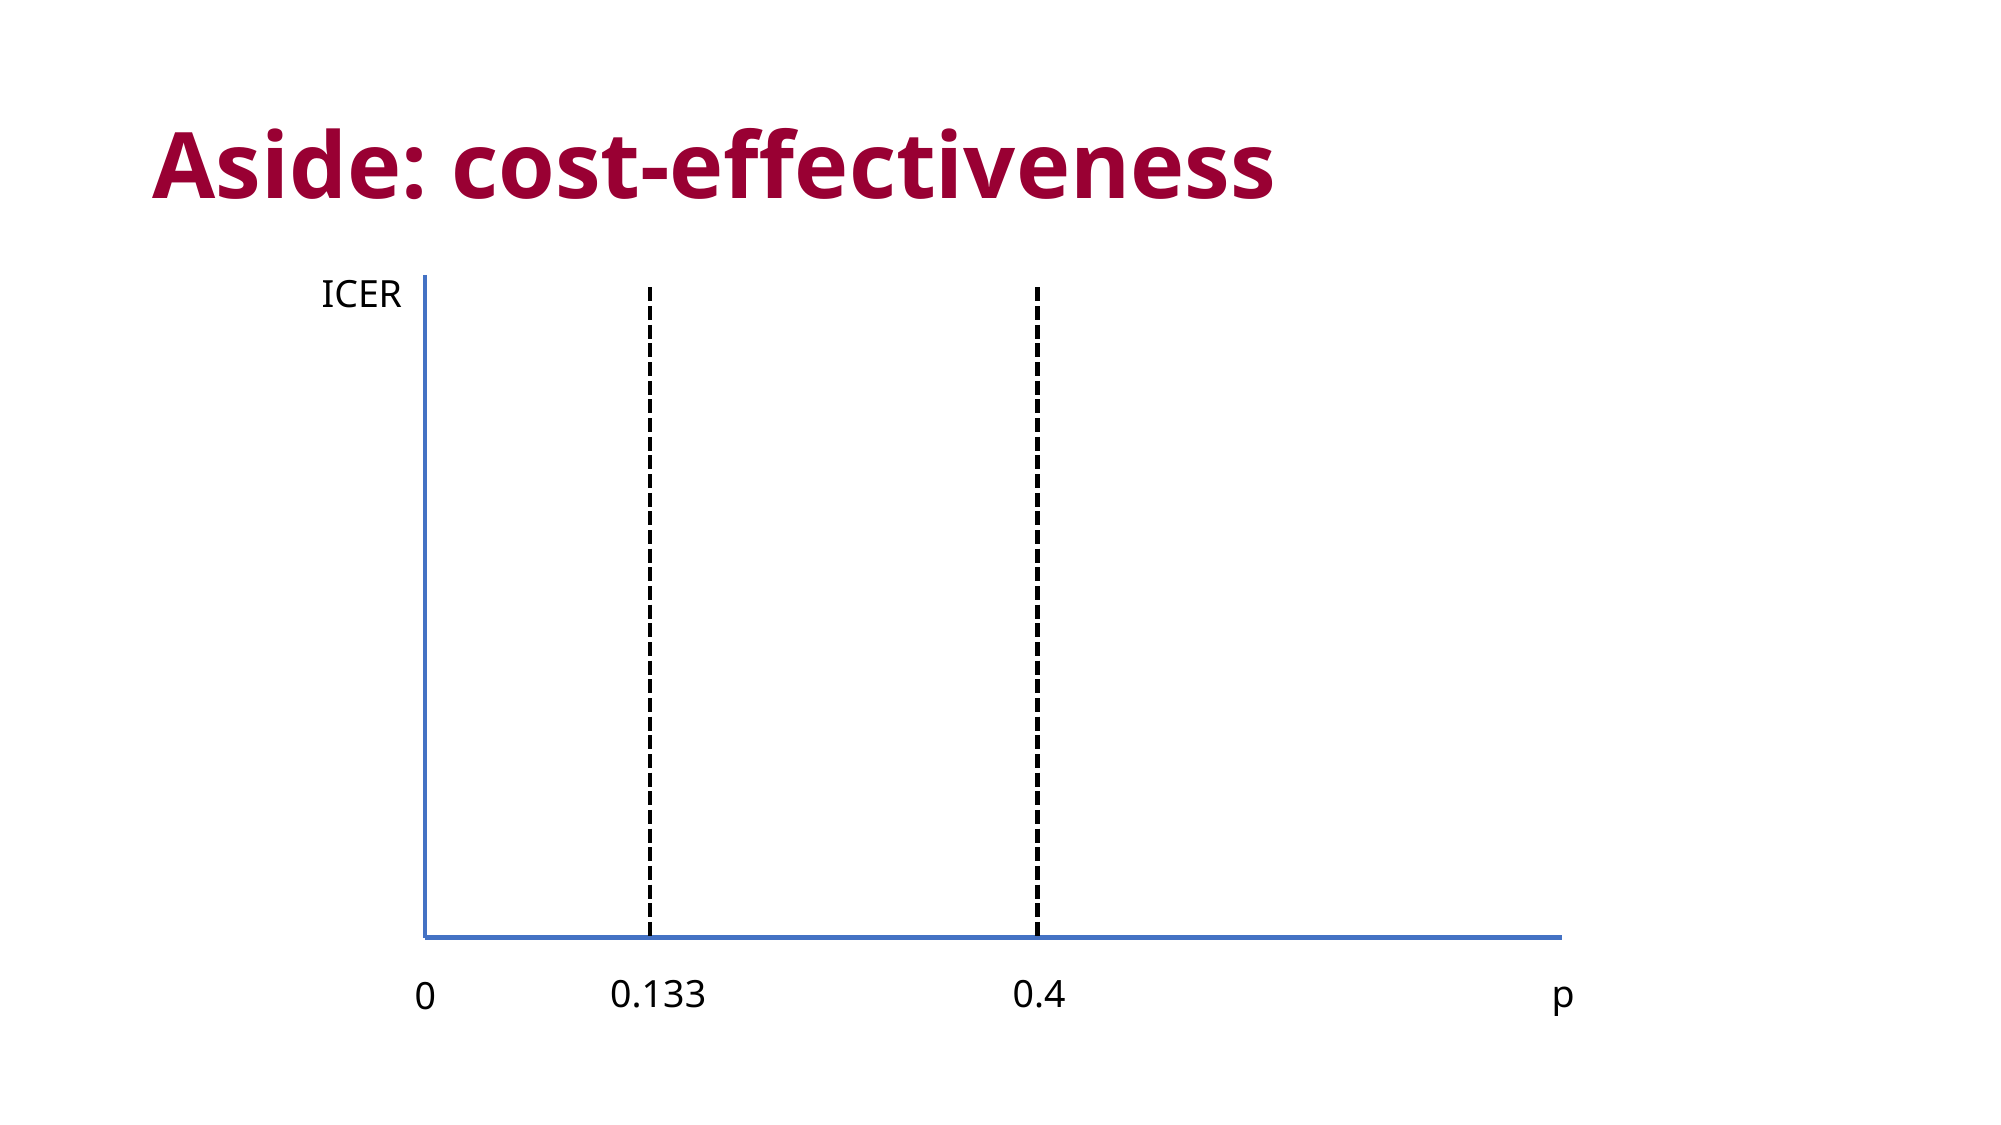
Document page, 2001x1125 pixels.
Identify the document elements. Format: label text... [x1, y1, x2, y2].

text_box ICER [306, 262, 417, 323]
title Aside: cost-effectiveness [137, 59, 1863, 278]
text_box 0 [399, 964, 452, 1025]
text_box 0.4 [997, 962, 1081, 1023]
text_box p [1536, 962, 1590, 1023]
text_box 0.133 [595, 962, 721, 1023]
